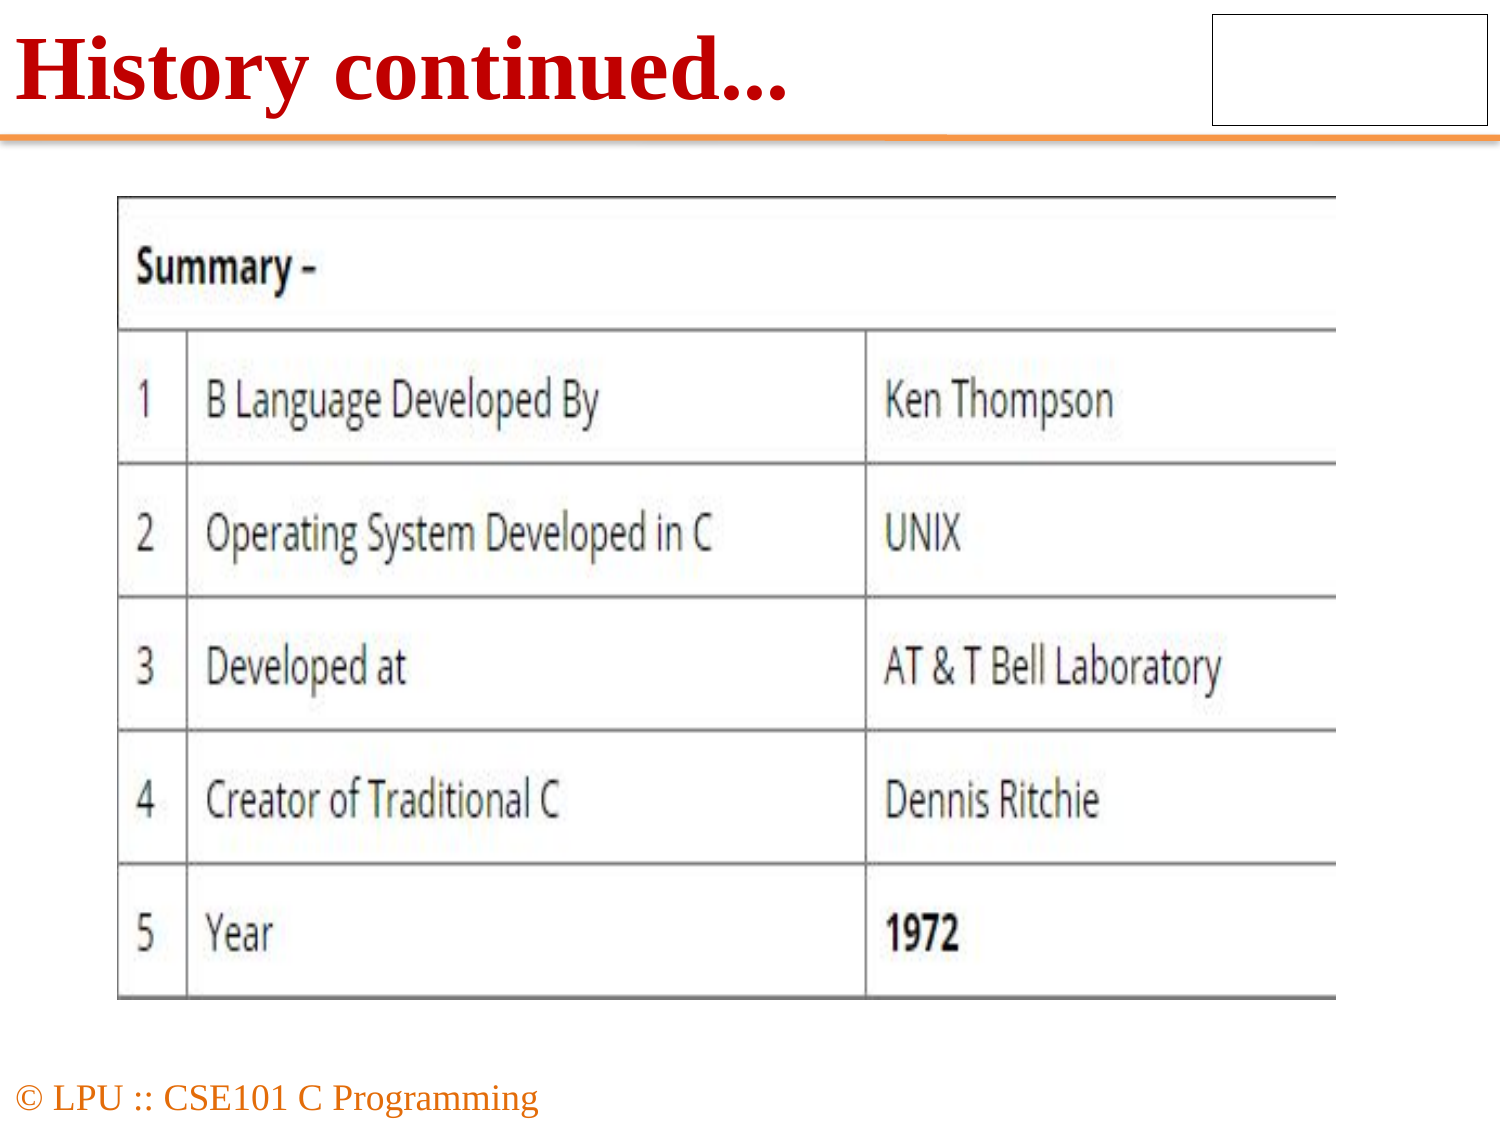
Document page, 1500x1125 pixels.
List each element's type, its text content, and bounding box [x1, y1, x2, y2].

title History continued... [0, 0, 1196, 129]
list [116, 196, 1337, 1000]
